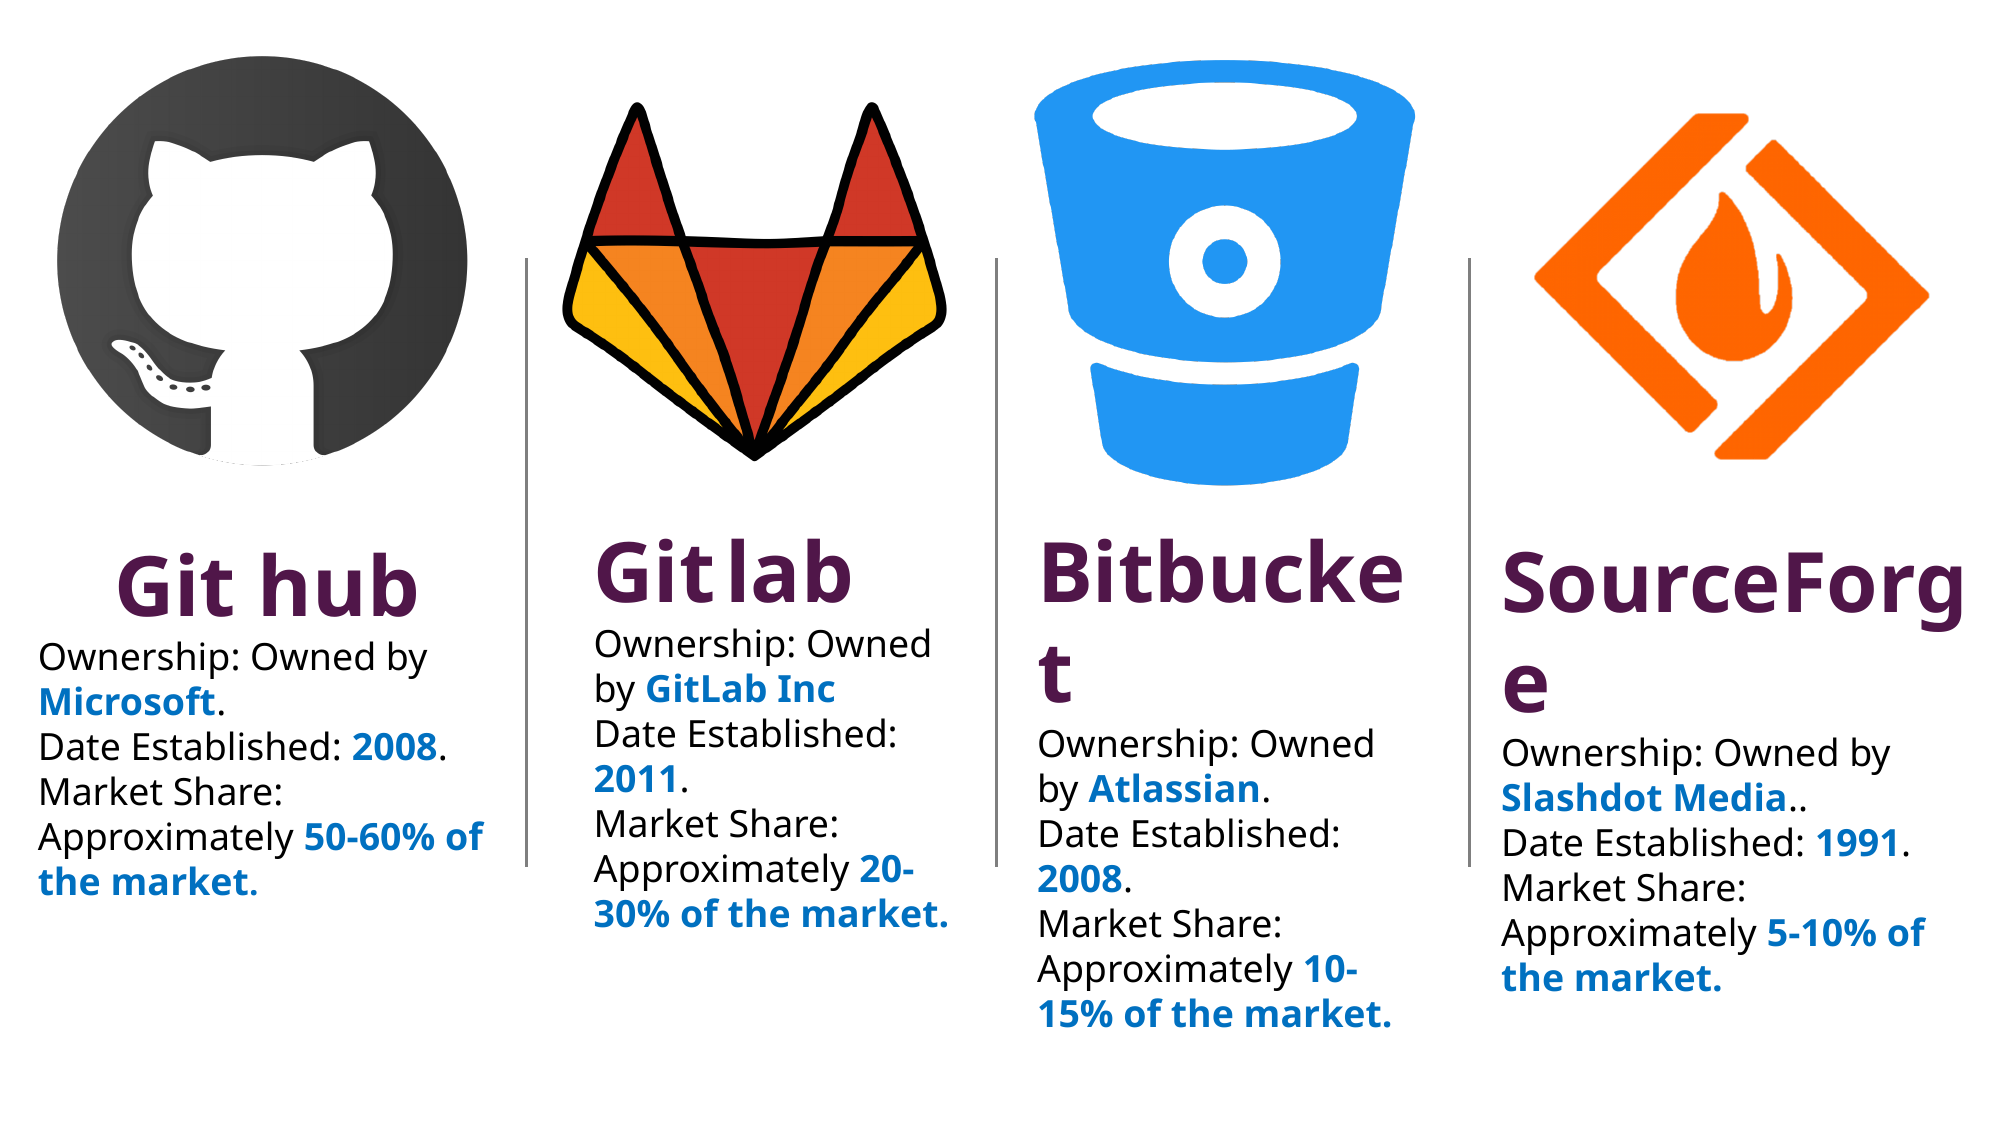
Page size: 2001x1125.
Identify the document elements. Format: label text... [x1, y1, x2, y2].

text_box SourceForge Ownership: Owned by Slashdot Media.. Date Established: 1991. Market Share: Approximately 5-10% of the market. [1486, 521, 2000, 1007]
picture [52, 40, 474, 476]
text_box Bitbucket Ownership: Owned by Atlassian. Date Established: 2008. Market Share: Approximately 10-15% of the market. [1022, 513, 1426, 1042]
picture [552, 64, 974, 478]
text_box Git lab Ownership: Owned by GitLab Inc Date Established: 2011. Market Share: Approximately 20-30% of the market. [578, 512, 983, 1032]
picture [1521, 93, 1943, 476]
text_box Git hub Ownership: Owned by Microsoft. Date Established: 2008. Market Share: Approximately 50-60% of the market. [23, 525, 512, 990]
picture [1017, 29, 1439, 513]
